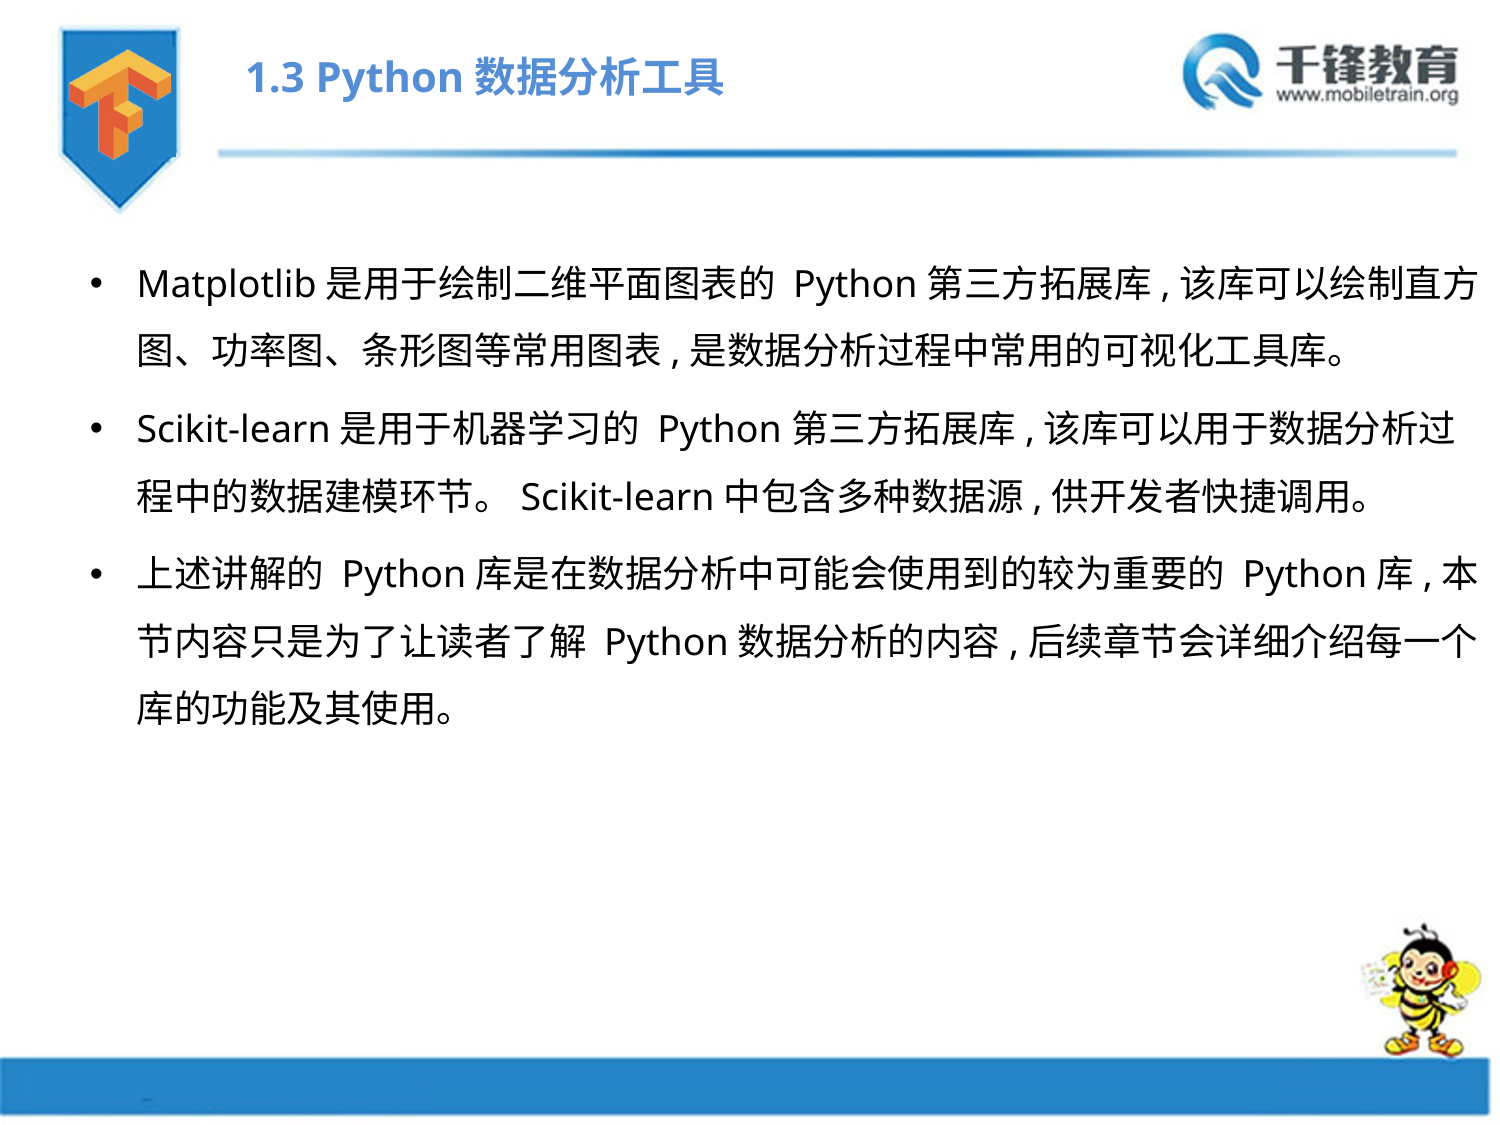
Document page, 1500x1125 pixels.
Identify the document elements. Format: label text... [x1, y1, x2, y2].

picture [0, 0, 1500, 229]
text_box Matplotlib是用于绘制二维平面图表的 Python第三方拓展库,该库可以绘制直方图、功率图、条形图等常用图表,是数据分析过程中常用的可视化工具库。 Scikit-learn是用于机器学习的 Python第三方拓展库,该库可以用于数据分析过程中的数据建模环节。Scikit-learn中包含多种数据源,供开发者快捷调用。 上述讲解的 Python库是在数据分析中可能会使用到的较为重要的 Python库,本节内容只是为了让读者了解 Python数据分析的内容,后续章节会详细介绍每一个库的功能及其使用。 [0, 229, 1500, 738]
text_box 1.3 Python数据分析工具 [230, 29, 1069, 122]
picture [0, 738, 1500, 1125]
